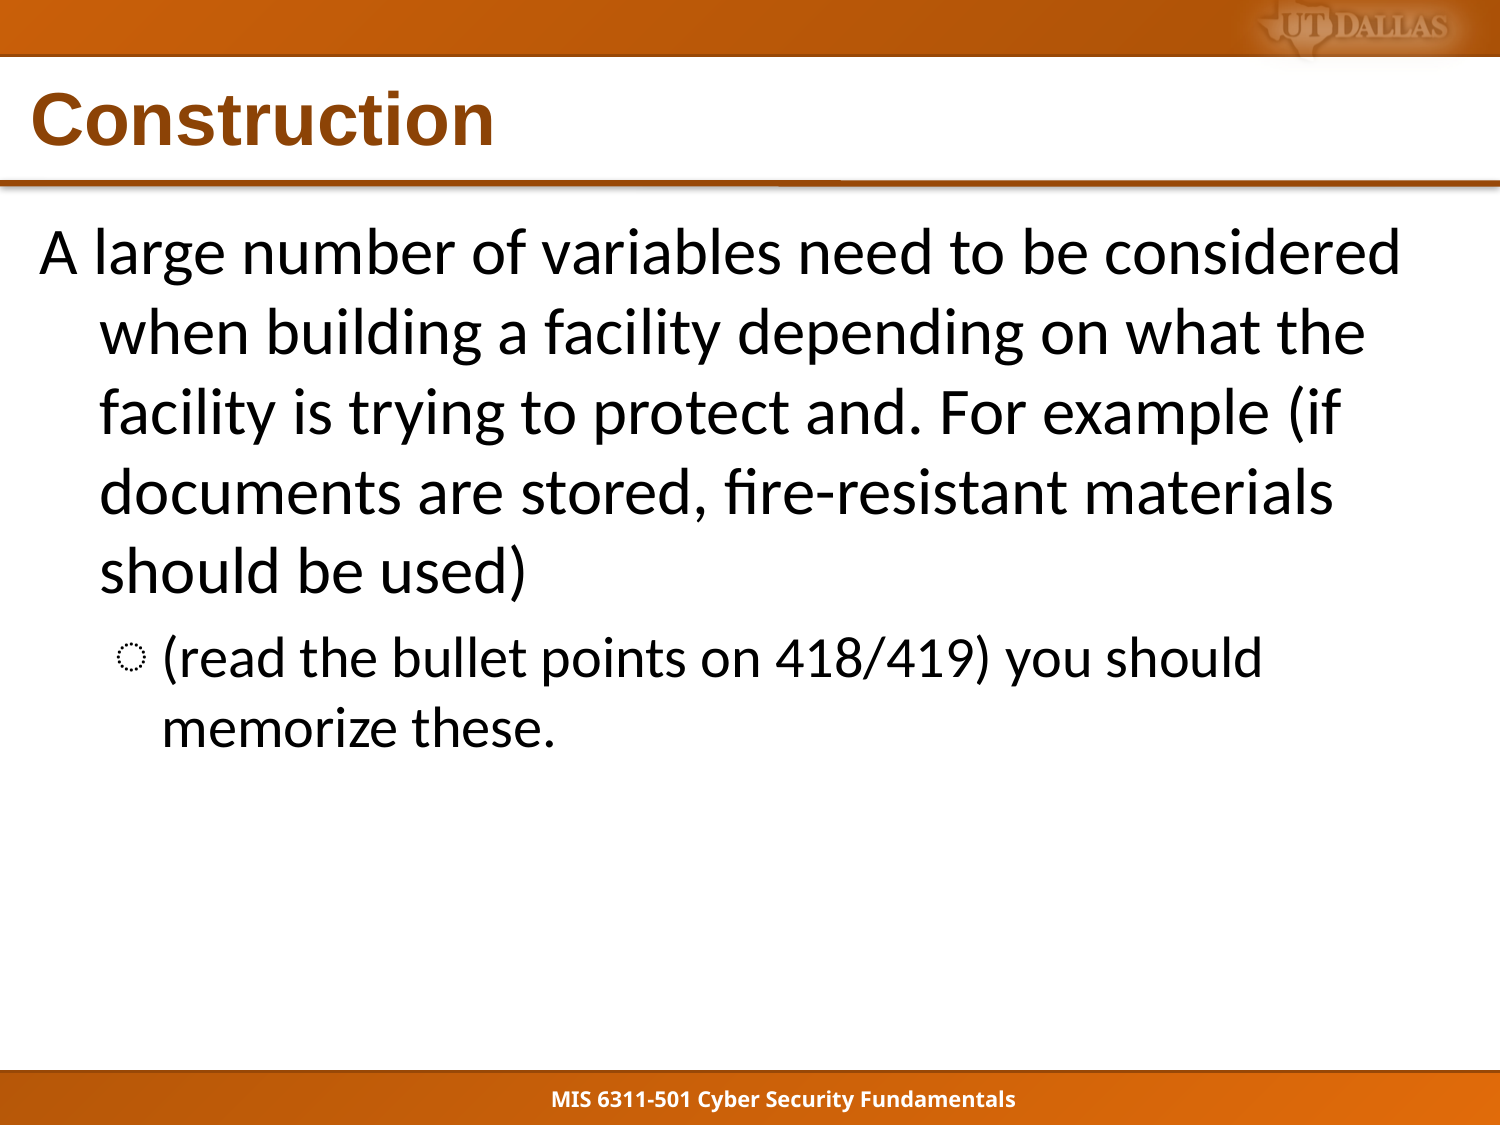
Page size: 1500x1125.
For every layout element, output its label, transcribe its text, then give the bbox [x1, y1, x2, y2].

picture [1218, 0, 1500, 64]
title Construction [0, 64, 1500, 178]
list A large number of variables need to be considered when building a facility depending on what the facility is trying to protect and. For example (if documents are stored, fire-resistant materials should be used) (read the bullet points on 418/419) you should memorize these. [24, 199, 1500, 1077]
